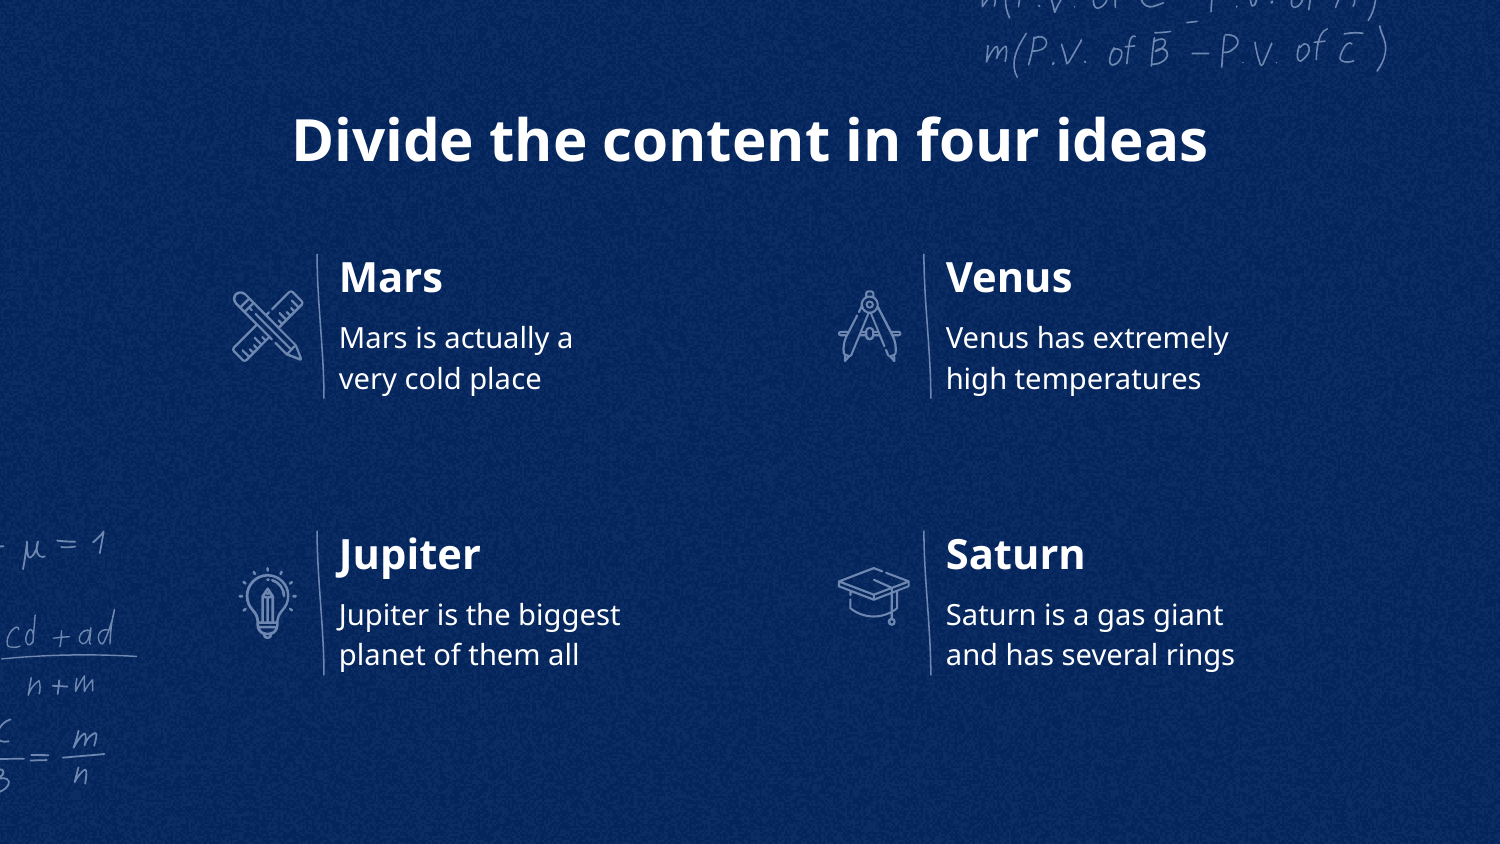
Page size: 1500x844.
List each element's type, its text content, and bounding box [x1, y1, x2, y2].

subtitle Venus has extremely high temperatures [930, 317, 1256, 408]
subtitle Jupiter is the biggest planet of them all [323, 593, 649, 684]
title Divide the content in four ideas [118, 88, 1382, 183]
subtitle Mars is actually a very cold place [323, 317, 649, 408]
subtitle Jupiter [323, 522, 649, 593]
subtitle Saturn is a gas giant and has several rings [930, 593, 1256, 684]
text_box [837, 290, 902, 363]
subtitle Saturn [930, 522, 1256, 593]
text_box [837, 567, 910, 626]
subtitle Venus [930, 245, 1256, 317]
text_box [238, 566, 298, 640]
text_box [231, 290, 304, 363]
subtitle Mars [323, 245, 649, 317]
